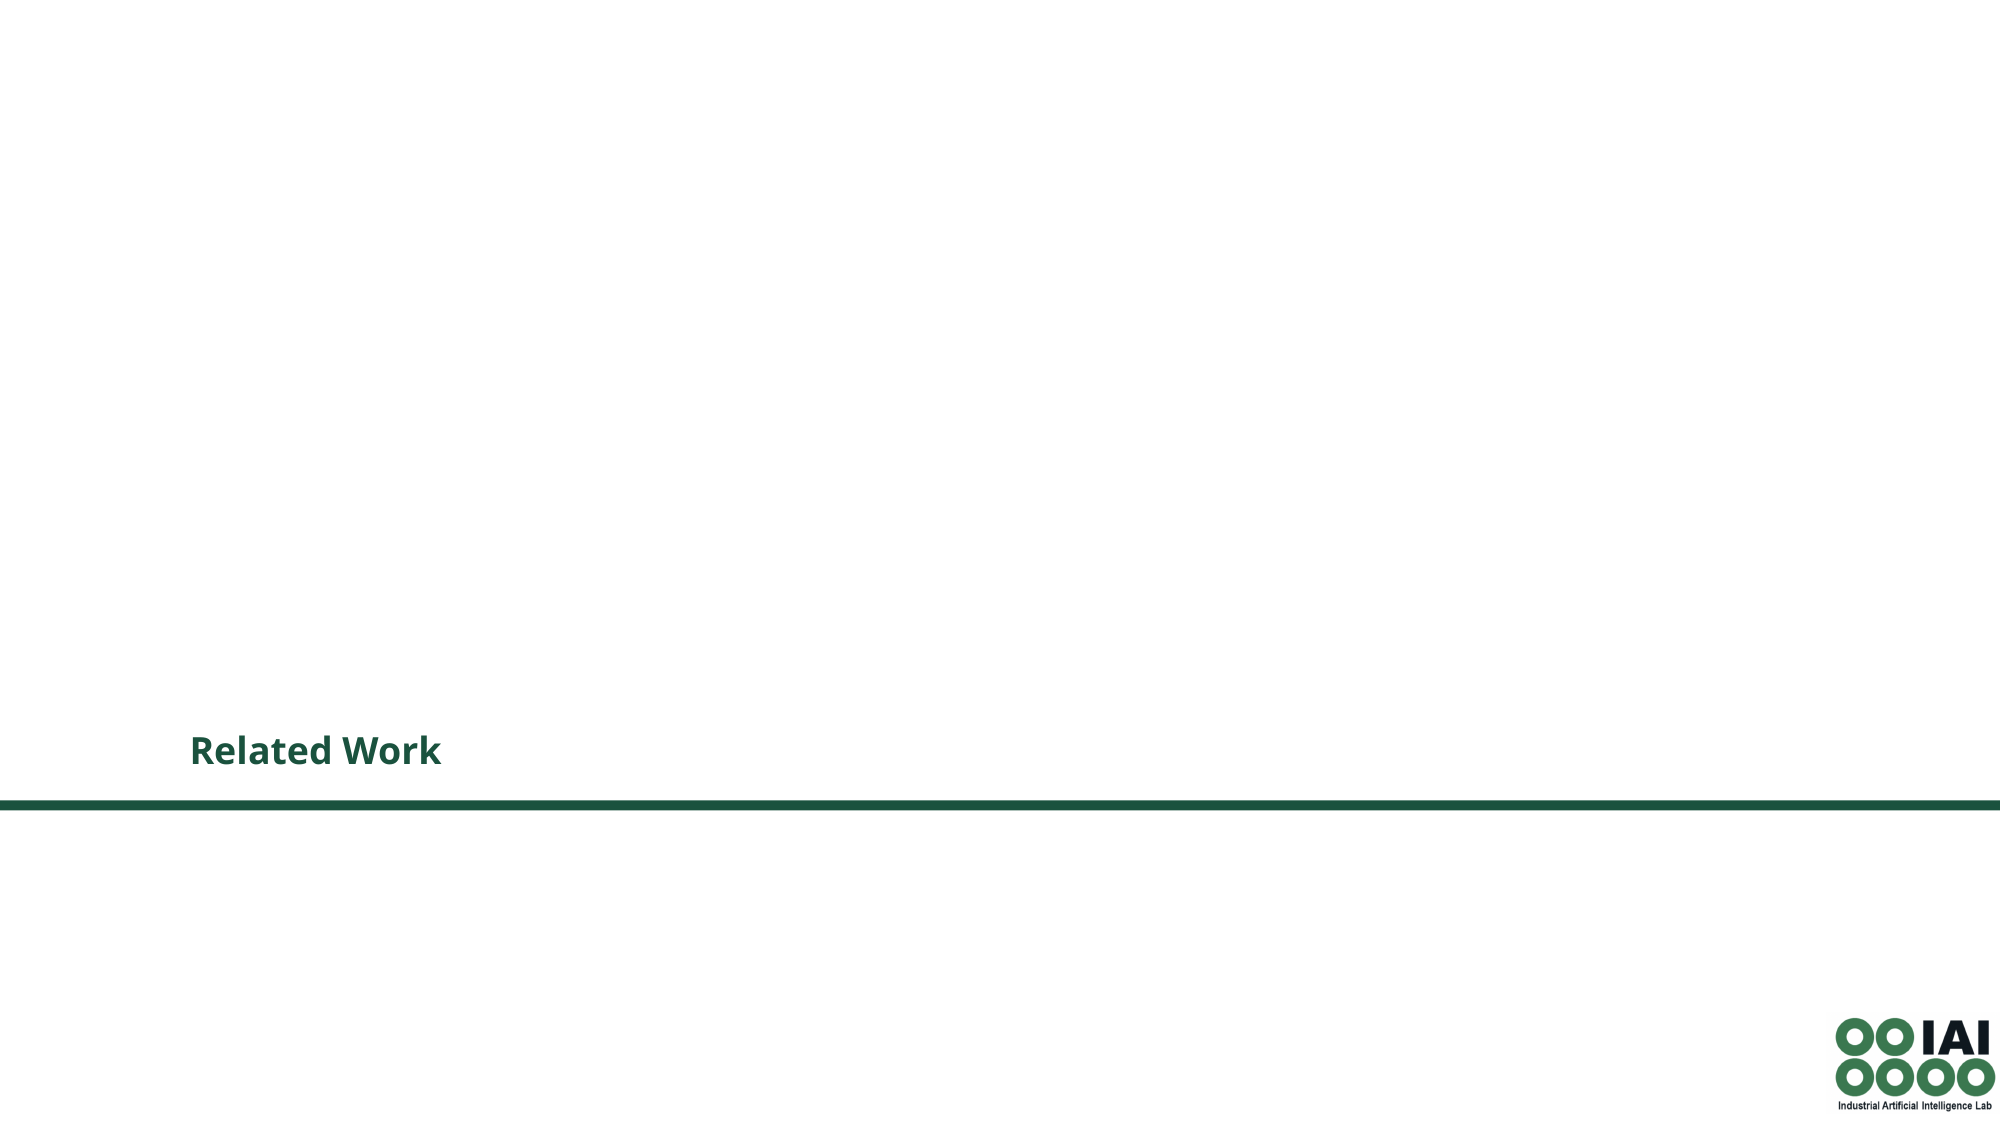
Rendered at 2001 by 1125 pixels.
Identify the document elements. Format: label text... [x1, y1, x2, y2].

title Related Work [187, 725, 2000, 915]
picture [1826, 1012, 2000, 1114]
